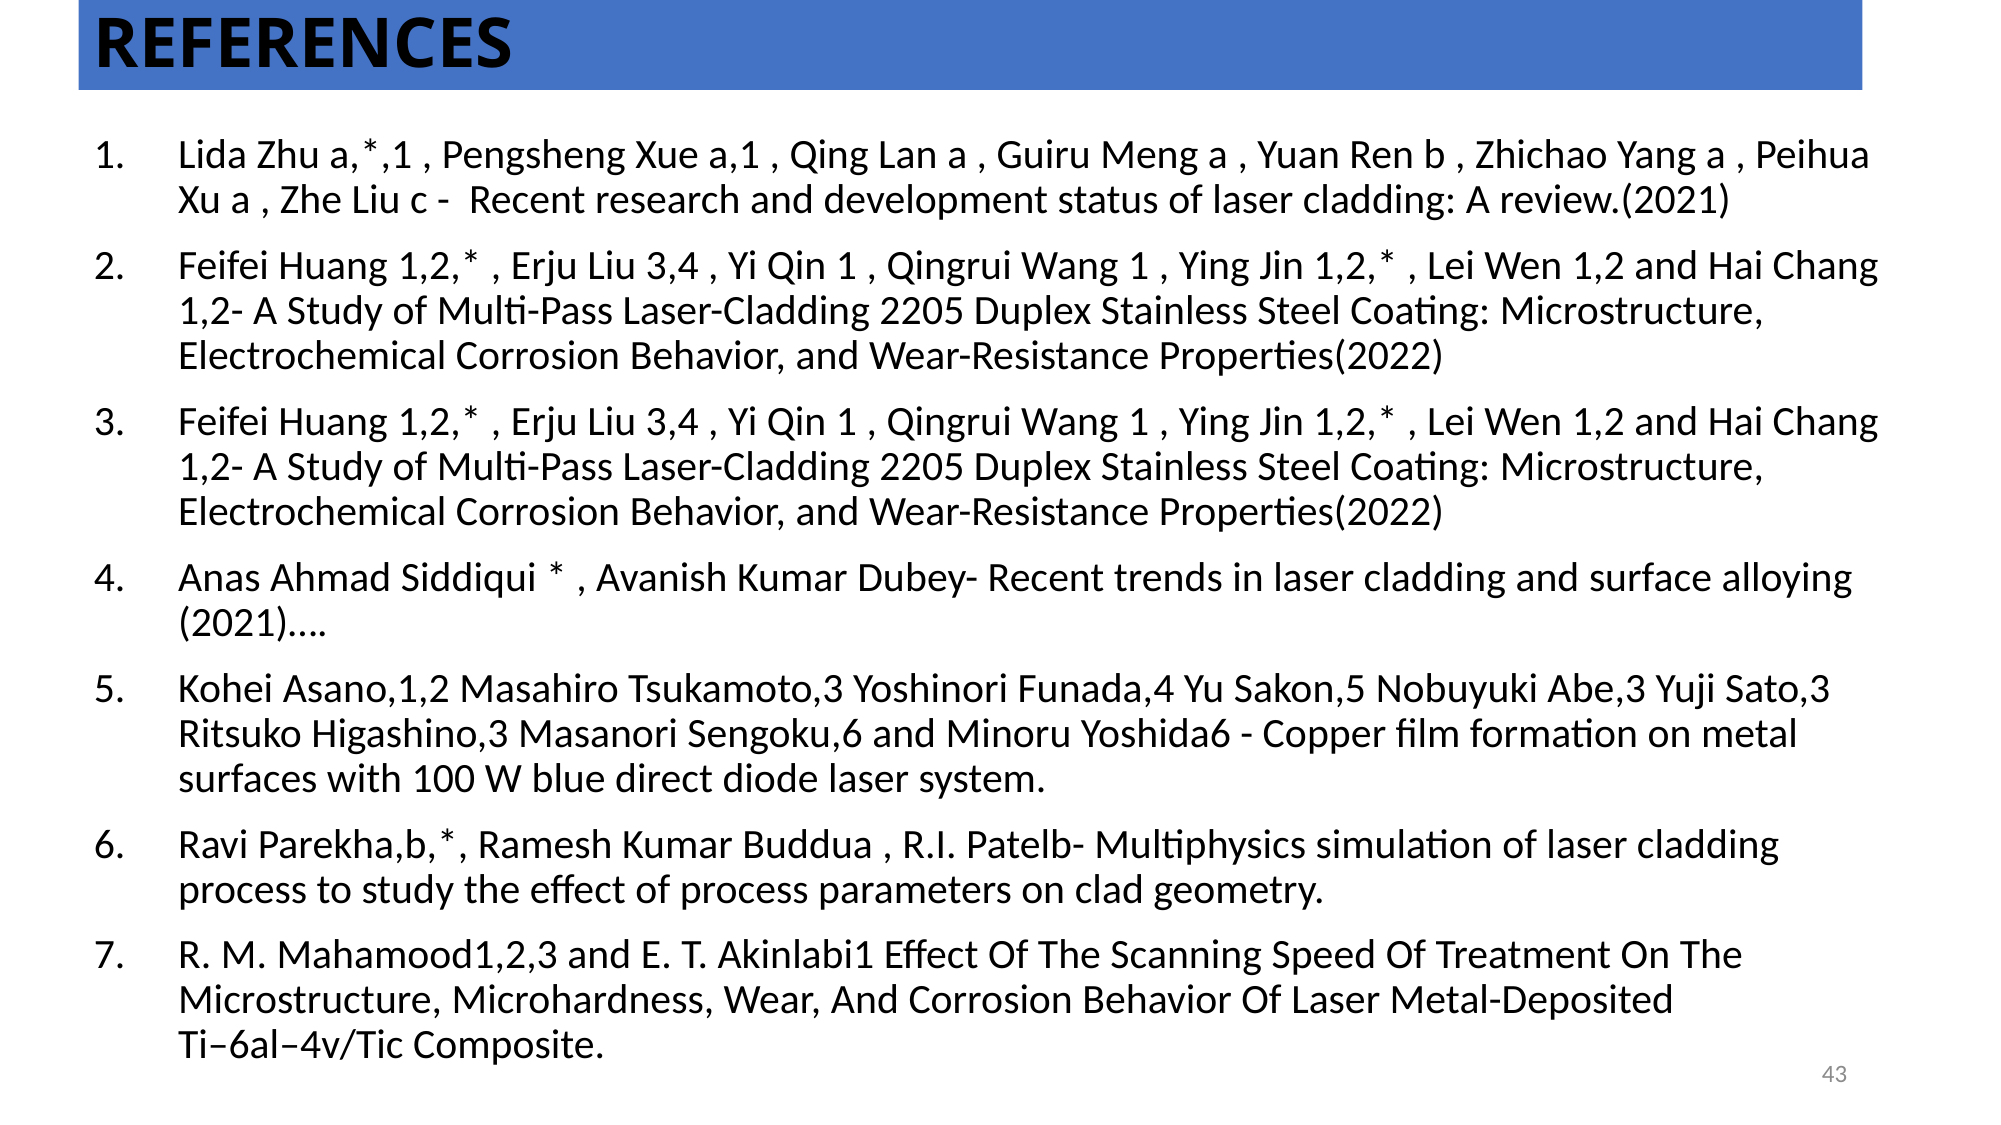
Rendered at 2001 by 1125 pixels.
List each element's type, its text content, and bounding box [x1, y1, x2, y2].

slide_number 43 [1412, 1042, 1863, 1103]
title REFERENCES [78, 0, 1863, 90]
list Lida Zhu a,*,1 , Pengsheng Xue a,1 , Qing Lan a , Guiru Meng a , Yuan Ren b , Zhichao Yang a , Peihua Xu a , Zhe Liu c - Recent research and development status of laser cladding: A review.(2021) Feifei Huang 1,2,* , Erju Liu 3,4 , Yi Qin 1 , Qingrui Wang 1 , Ying Jin 1,2,* , Lei Wen 1,2 and Hai Chang 1,2- A Study of Multi-Pass Laser-Cladding 2205 Duplex Stainless Steel Coating: Microstructure, Electrochemical Corrosion Behavior, and Wear-Resistance Properties(2022) Feifei Huang 1,2,* , Erju Liu 3,4 , Yi Qin 1 , Qingrui Wang 1 , Ying Jin 1,2,* , Lei Wen 1,2 and Hai Chang 1,2- A Study of Multi-Pass Laser-Cladding 2205 Duplex Stainless Steel Coating: Microstructure, Electrochemical Corrosion Behavior, and Wear-Resistance Properties(2022) Anas Ahmad Siddiqui * , Avanish Kumar Dubey- Recent trends in laser cladding and surface alloying (2021)…. Kohei Asano,1,2 Masahiro Tsukamoto,3 Yoshinori Funada,4 Yu Sakon,5 Nobuyuki Abe,3 Yuji Sato,3 Ritsuko Higashino,3 Masanori Sengoku,6 and Minoru Yoshida6 - Copper film formation on metal surfaces with 100 W blue direct diode laser system. Ravi Parekha,b,*, Ramesh Kumar Buddua , R.I. Patelb- Multiphysics simulation of laser cladding process to study the effect of process parameters on clad geometry. R. M. Mahamood1,2,3 and E. T. Akinlabi1 Effect Of The Scanning Speed Of Treatment On The Microstructure, Microhardness, Wear, And Corrosion Behavior Of Laser Metal-Deposited Ti–6al–4v/Tic Composite. [78, 125, 1922, 1043]
